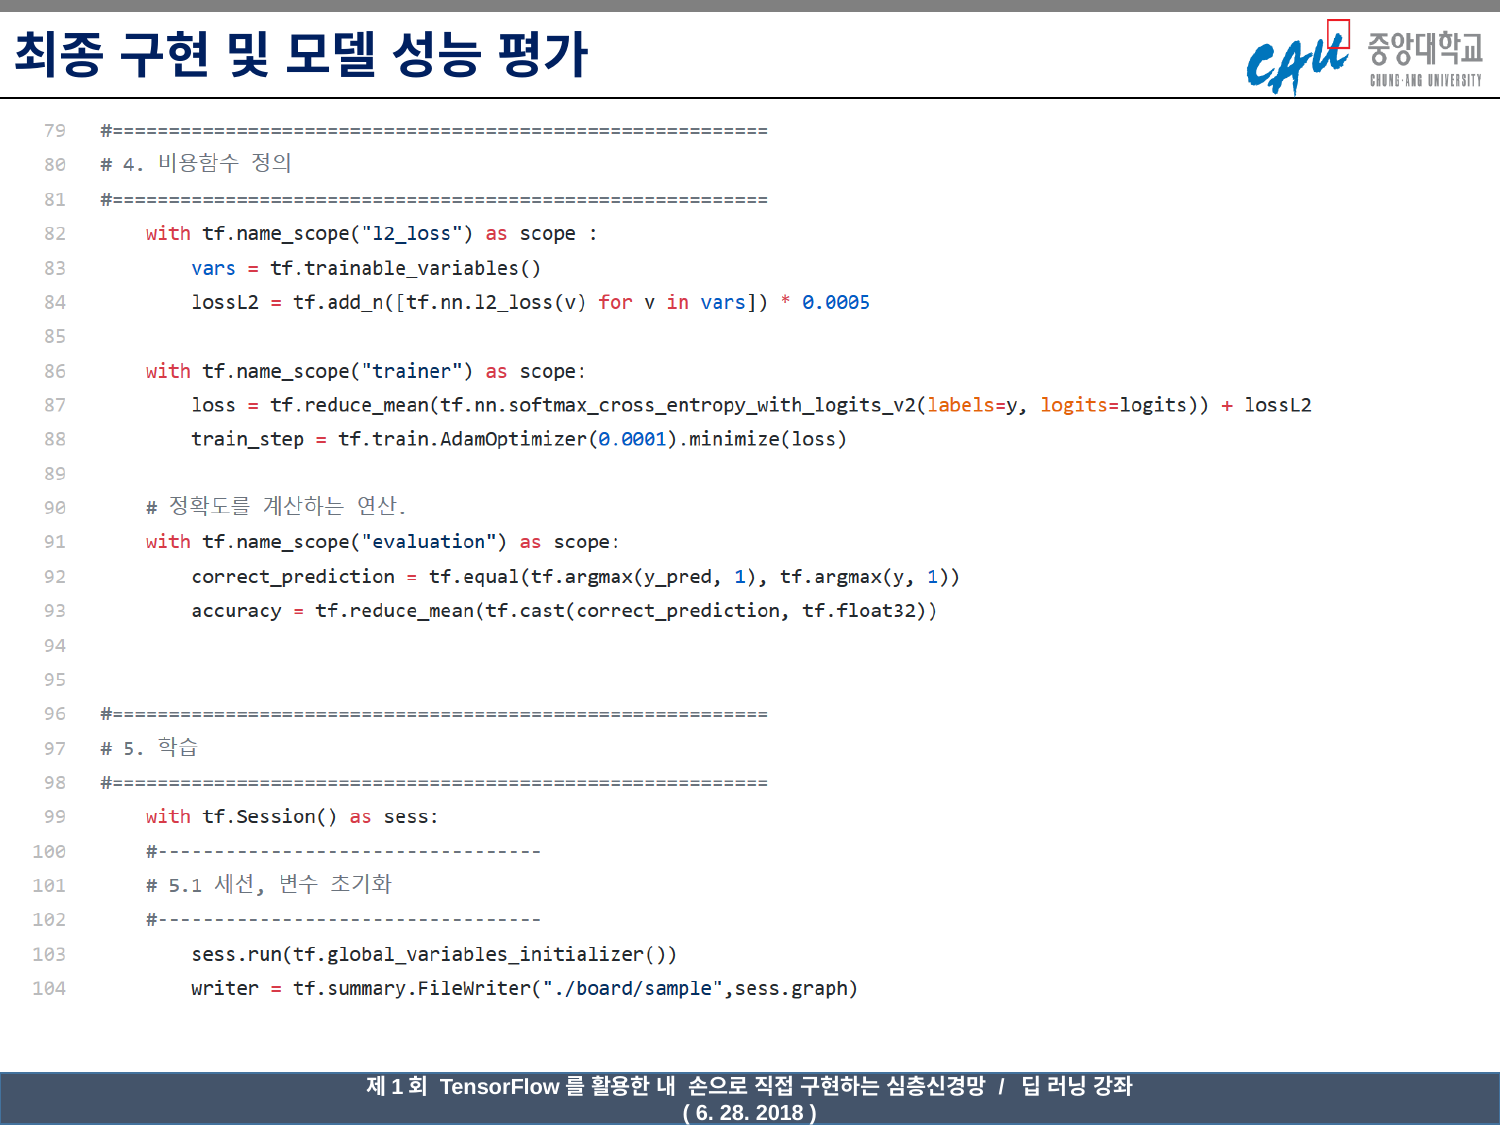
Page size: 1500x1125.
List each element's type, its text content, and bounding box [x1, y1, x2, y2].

text_box 제1회 TensorFlow를 활용한 내 손으로 직접 구현하는 심층신경망 / 딥 러닝 강좌 ( 6. 28. 2018 ) [0, 1072, 1500, 1125]
picture [14, 5, 1500, 1015]
text_box 최종 구현 및 모델 성능 평가 [0, 4, 1173, 103]
